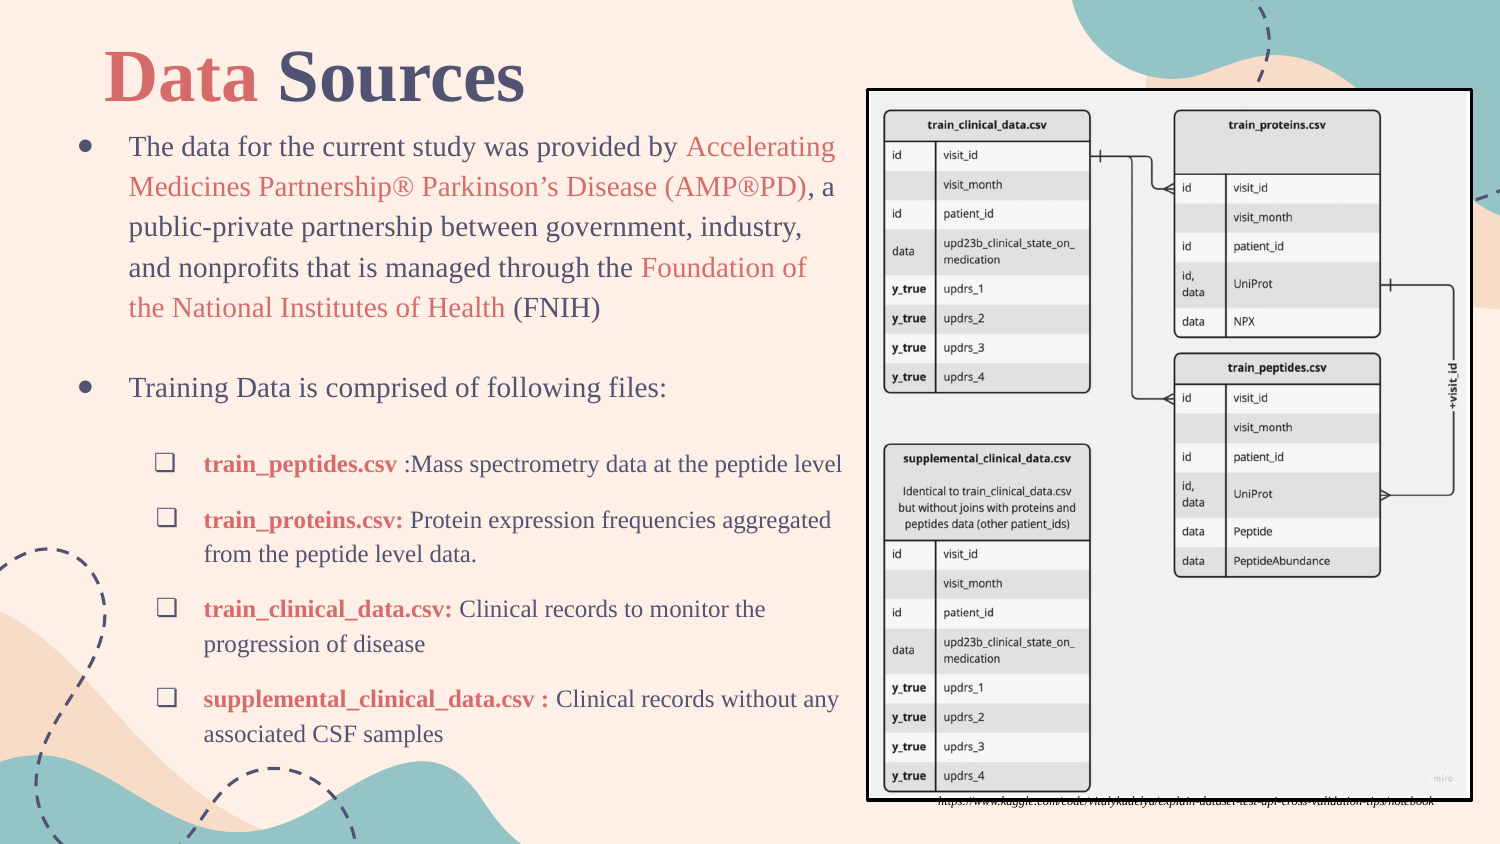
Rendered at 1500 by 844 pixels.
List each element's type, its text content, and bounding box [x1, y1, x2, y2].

title Data Sources [59, 0, 572, 107]
subtitle The data for the current study was provided by Accelerating Medicines Partnership® Parkinson’s Disease (AMP®PD), a public-private partnership between government, industry, and nonprofits that is managed through the Foundation of the National Institutes of Health (FNIH) Training Data is comprised of following files: train_peptides.csv :Mass spectrometry data at the peptide level train_proteins.csv: Protein expression frequencies aggregated from the peptide level data. train_clinical_data.csv: Clinical records to monitor the progression of disease supplemental_clinical_data.csv : Clinical records without any associated CSF samples [53, 107, 850, 829]
picture [869, 90, 1471, 799]
text_box https://www.kaggle.com/code/vitalykudelya/explain-dataset-test-api-cross-validation-tips/notebook [502, 785, 1500, 816]
